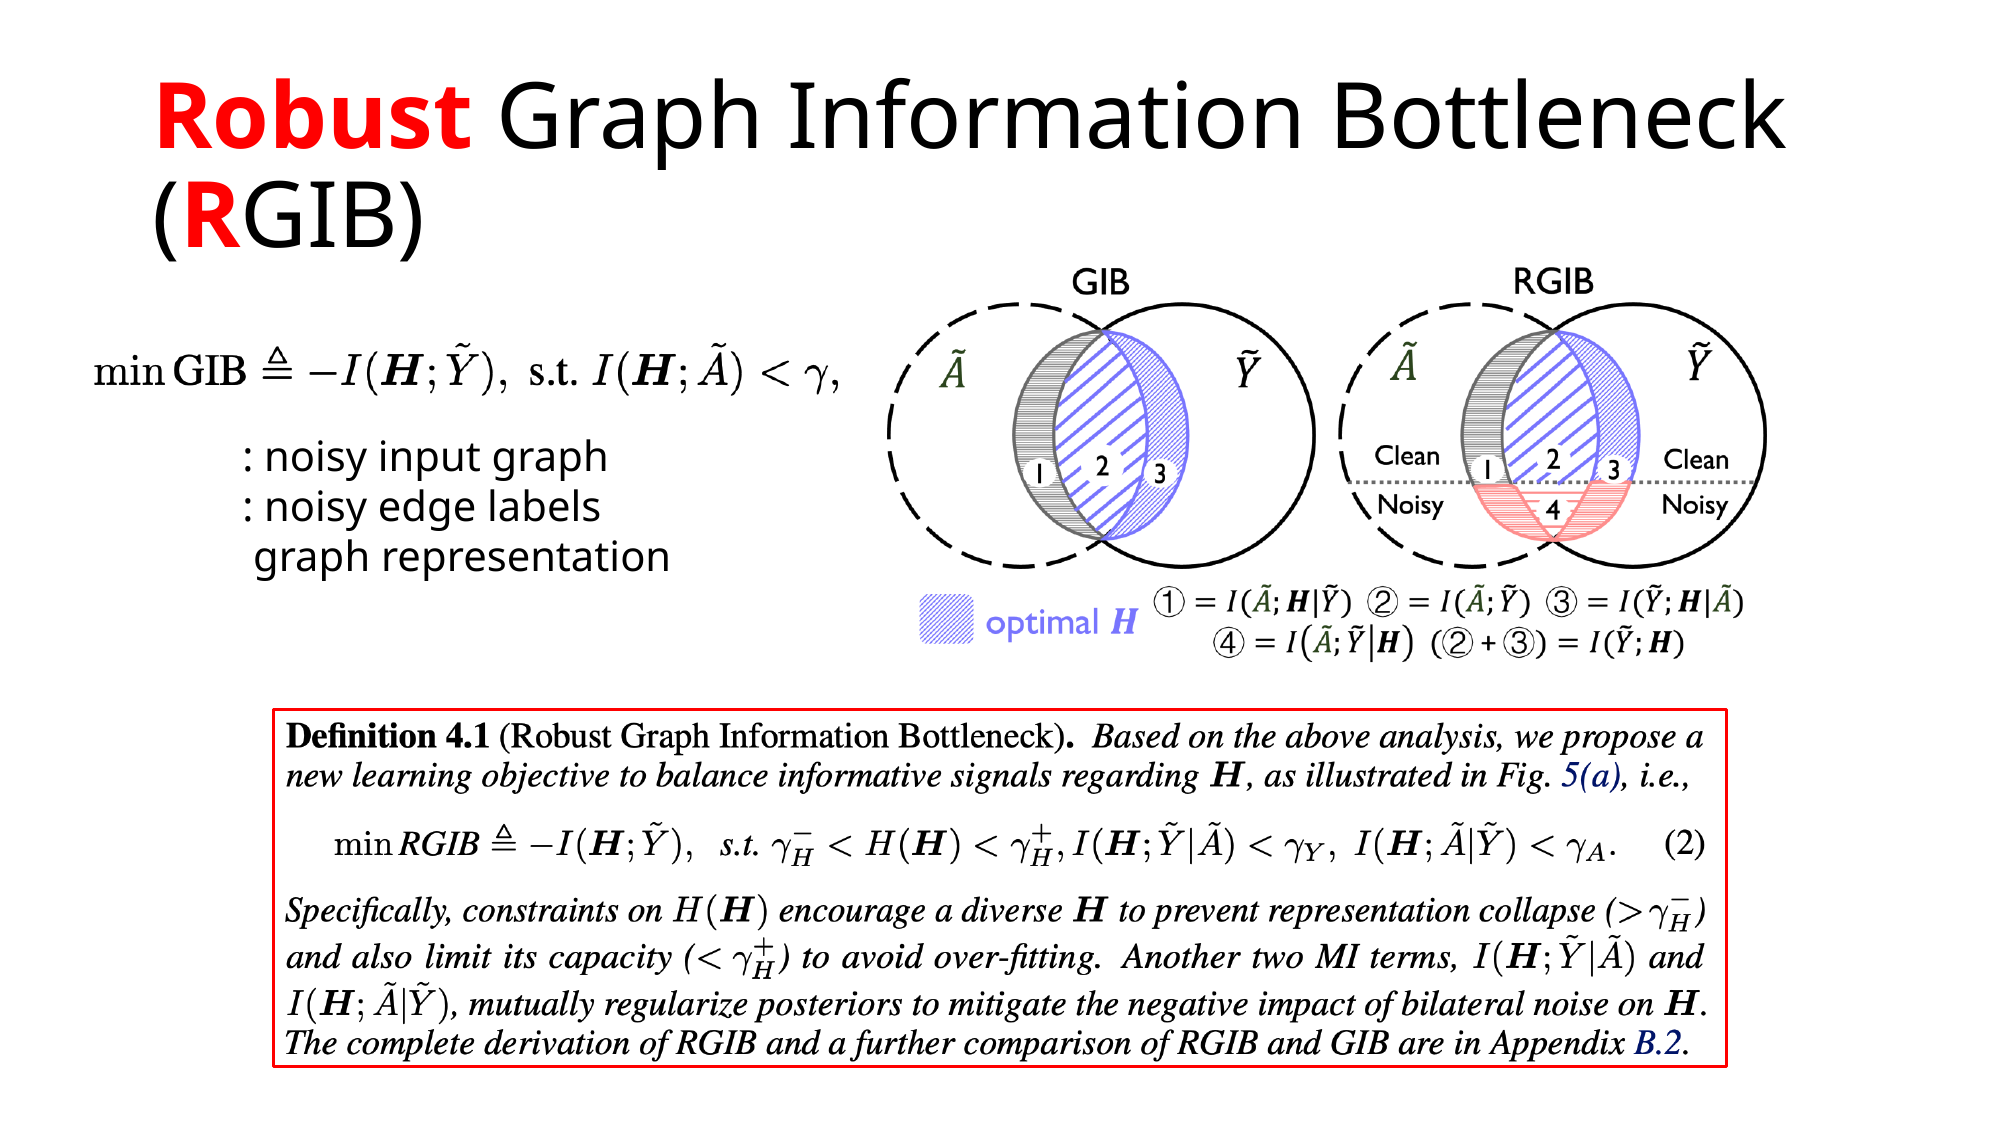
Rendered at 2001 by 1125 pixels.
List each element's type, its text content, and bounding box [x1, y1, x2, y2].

title Robust Graph Information Bottleneck (RGIB) [137, 59, 1920, 278]
picture [274, 710, 1725, 1066]
picture [79, 256, 1843, 668]
